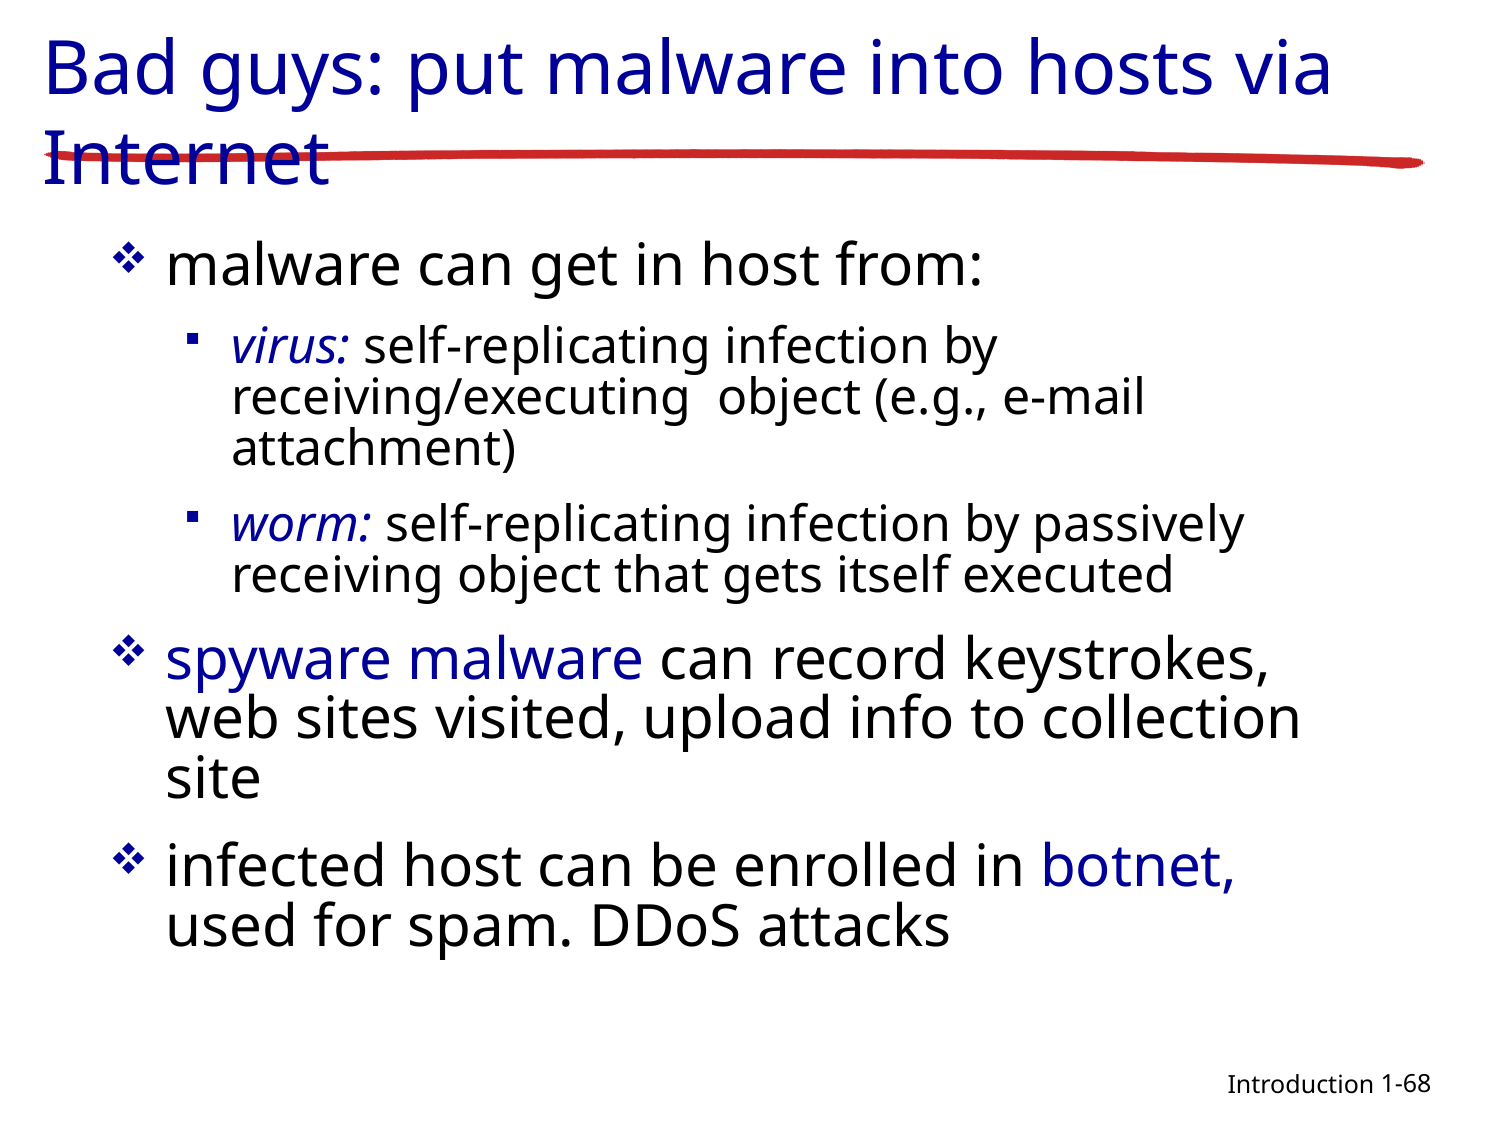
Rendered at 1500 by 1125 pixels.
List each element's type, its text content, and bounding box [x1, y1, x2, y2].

footer Introduction [914, 1060, 1391, 1109]
title Bad guys: put malware into hosts via Internet [27, 15, 1500, 204]
picture [37, 143, 1441, 174]
slide_number 1-68 [1365, 1059, 1477, 1106]
list malware can get in host from: virus: self-replicating infection by receiving/executing object (e.g., e-mail attachment) worm: self-replicating infection by passively receiving object that gets itself executed spyware malware can record keystrokes, web sites visited, upload info to collection site infected host can be enrolled in botnet, used for spam. DDoS attacks [94, 230, 1360, 1014]
